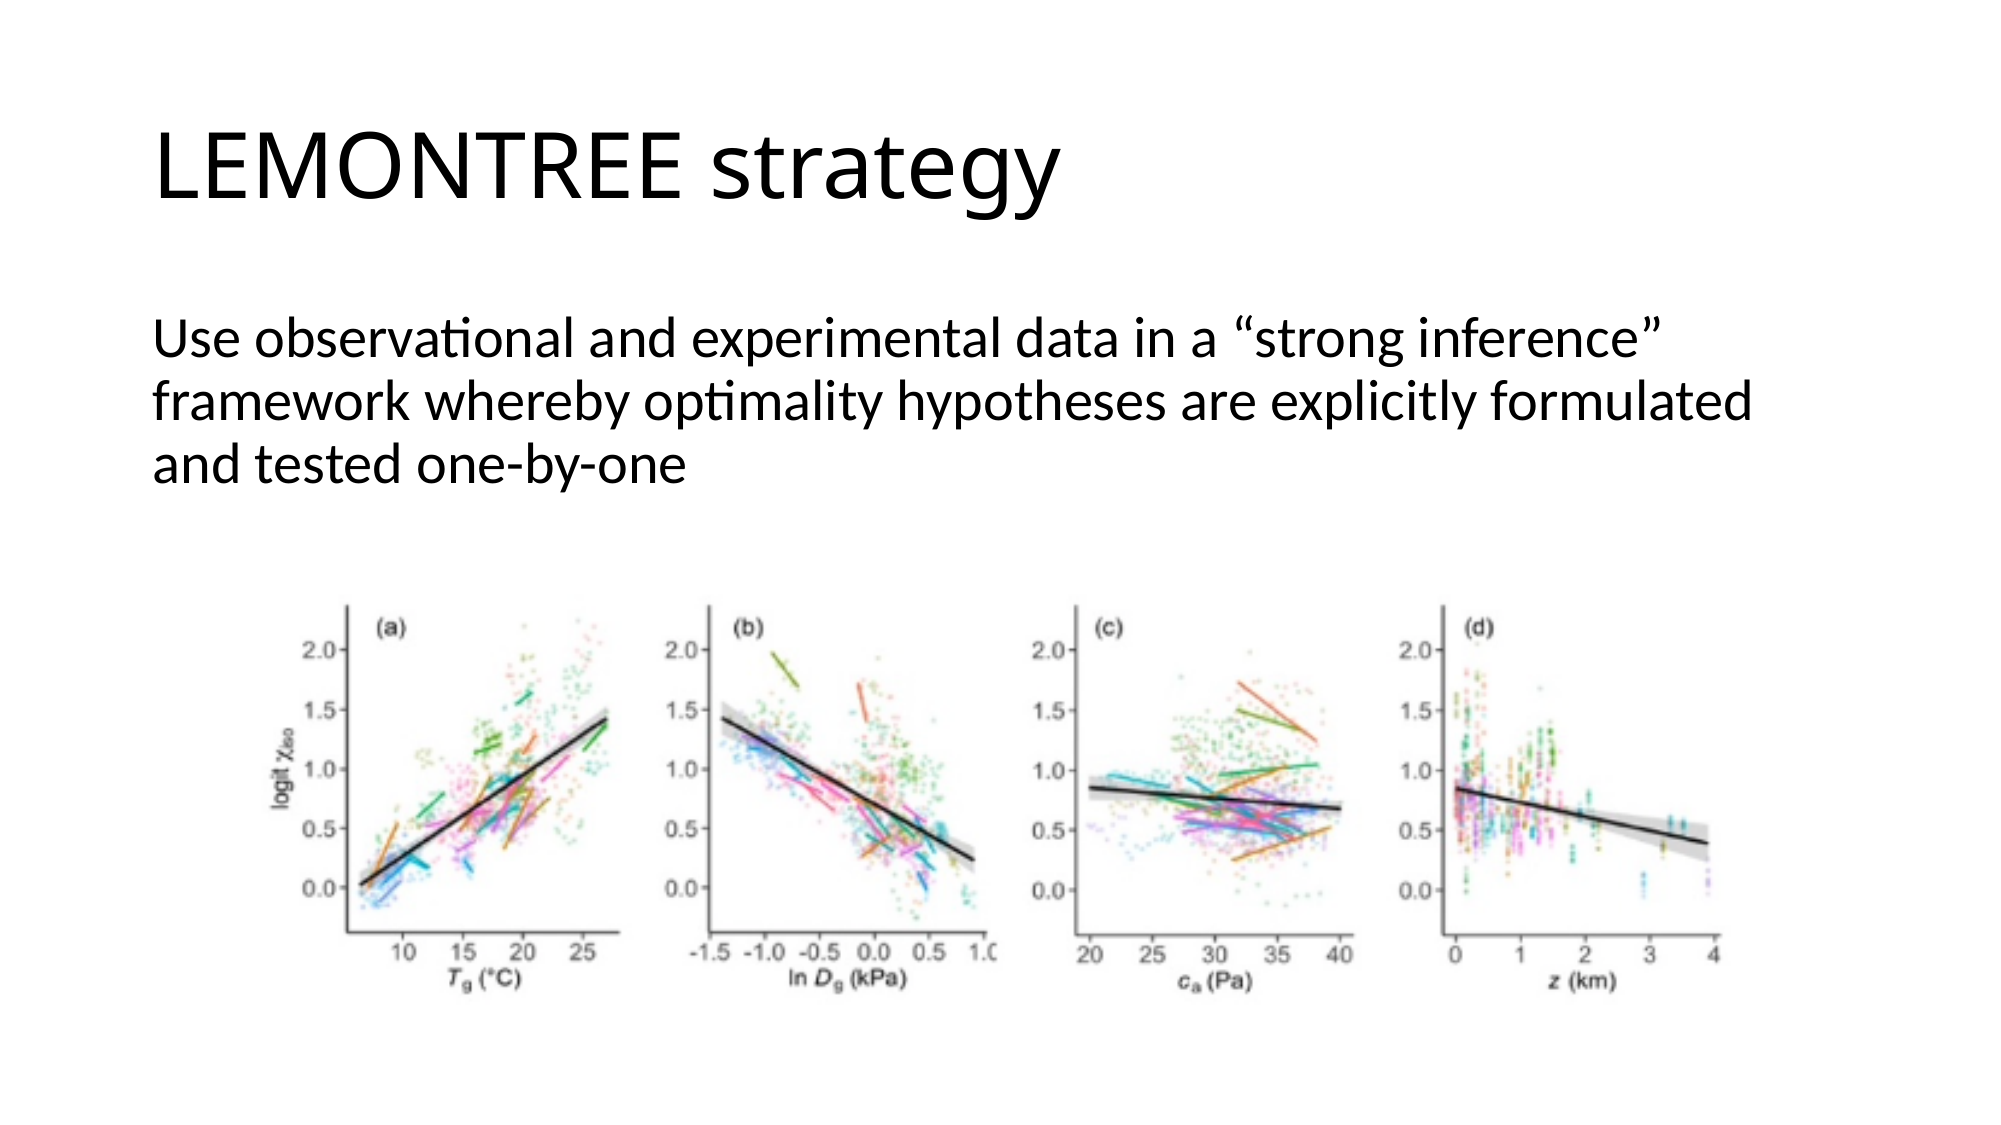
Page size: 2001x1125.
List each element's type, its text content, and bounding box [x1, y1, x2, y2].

title LEMONTREE strategy [137, 59, 1863, 278]
list Use observational and experimental data in a “strong inference” framework whereby optimality hypotheses are explicitly formulated and tested one-by-one [137, 299, 1863, 1014]
picture [248, 567, 1752, 1014]
